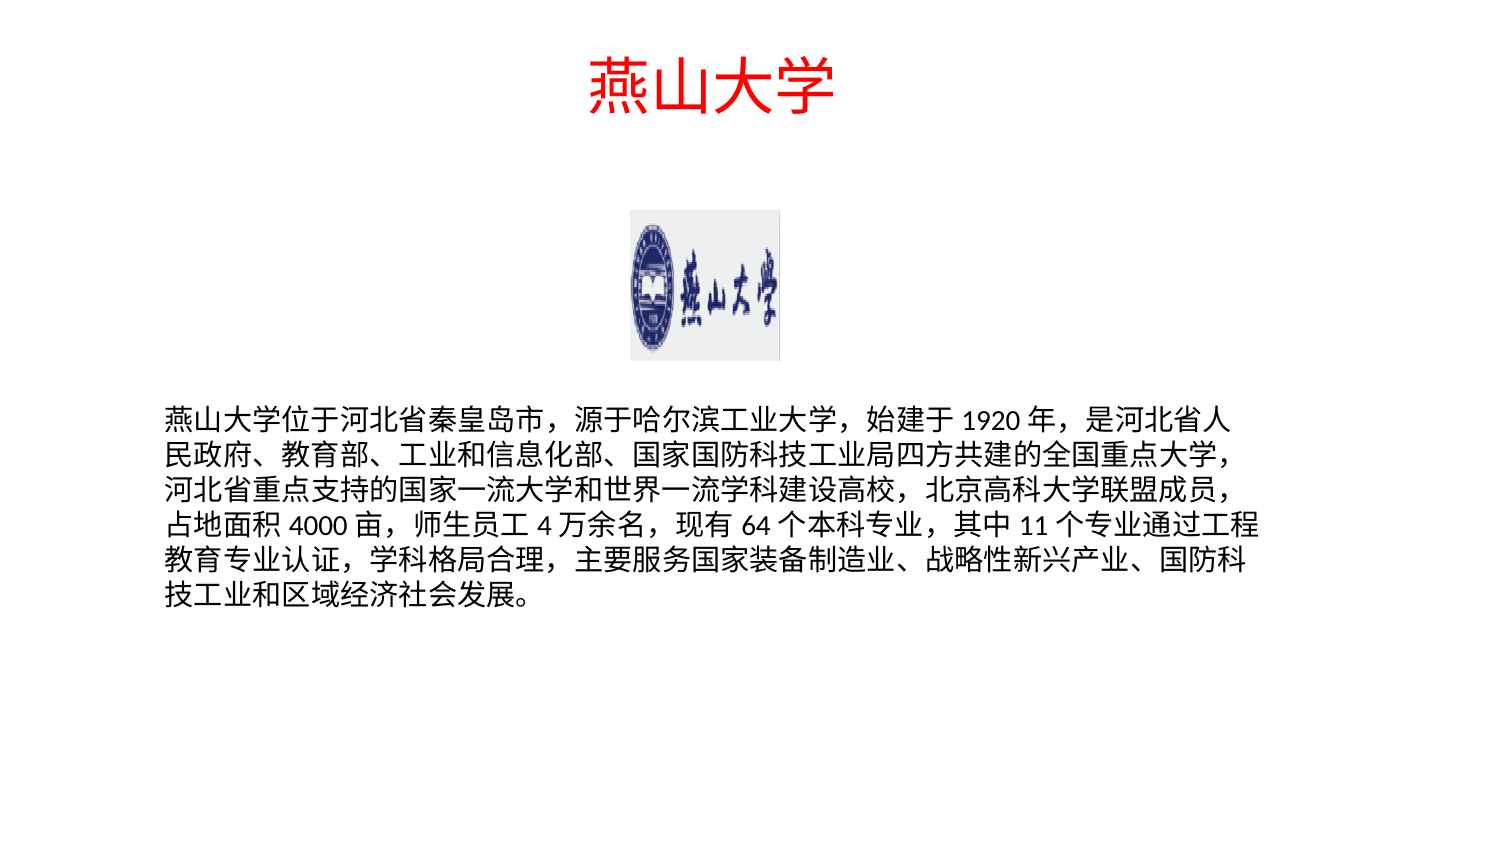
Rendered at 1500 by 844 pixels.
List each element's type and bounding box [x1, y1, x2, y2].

picture [629, 210, 780, 361]
